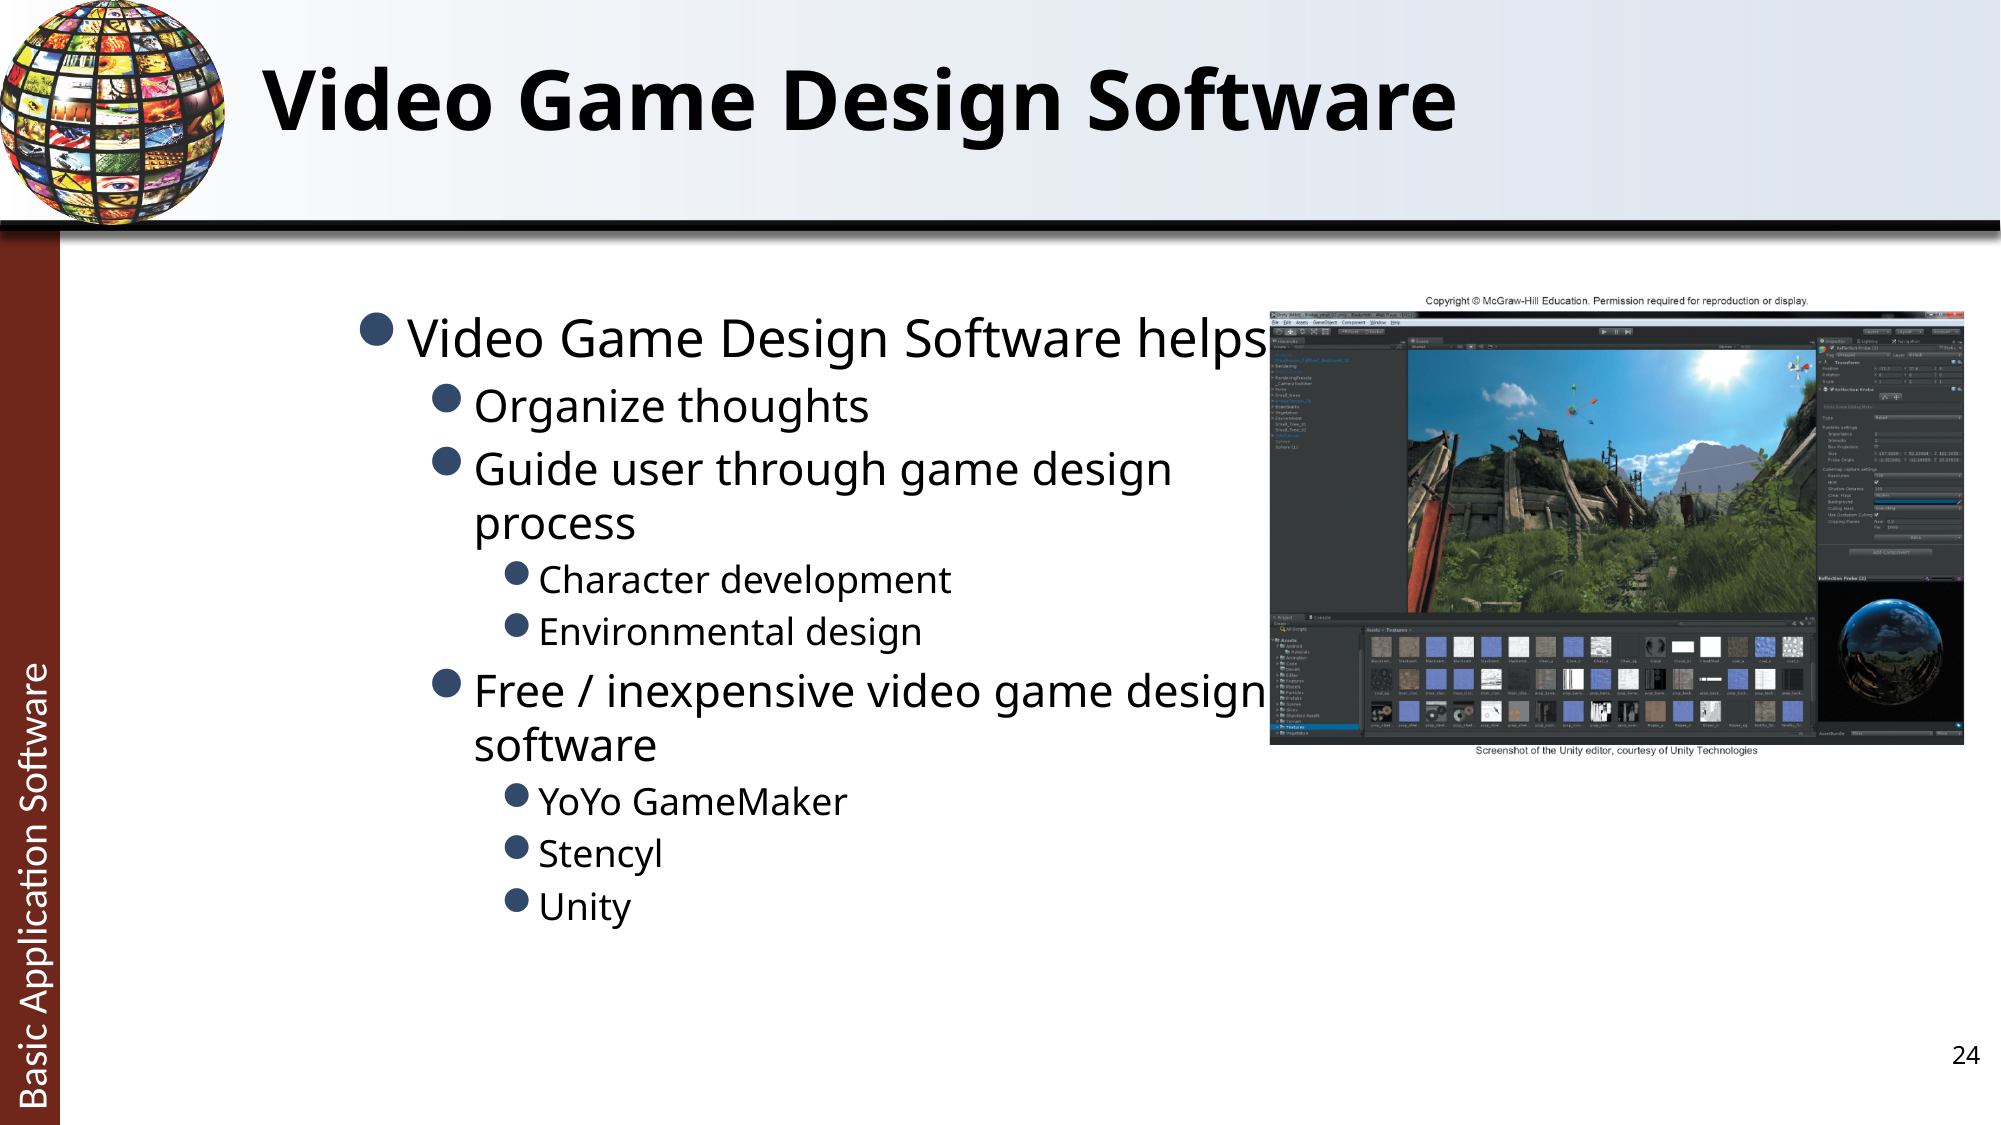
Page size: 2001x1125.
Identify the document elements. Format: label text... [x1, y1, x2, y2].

picture [0, 0, 225, 225]
list Video Game Design Software helps Organize thoughts Guide user through game design process Character development Environmental design Free / inexpensive video game design software YoYo GameMaker Stencyl Unity [340, 298, 1293, 1005]
slide_number 24 [1795, 1033, 1996, 1079]
title Video Game Design Software [247, 0, 1985, 195]
picture [1268, 296, 1965, 758]
